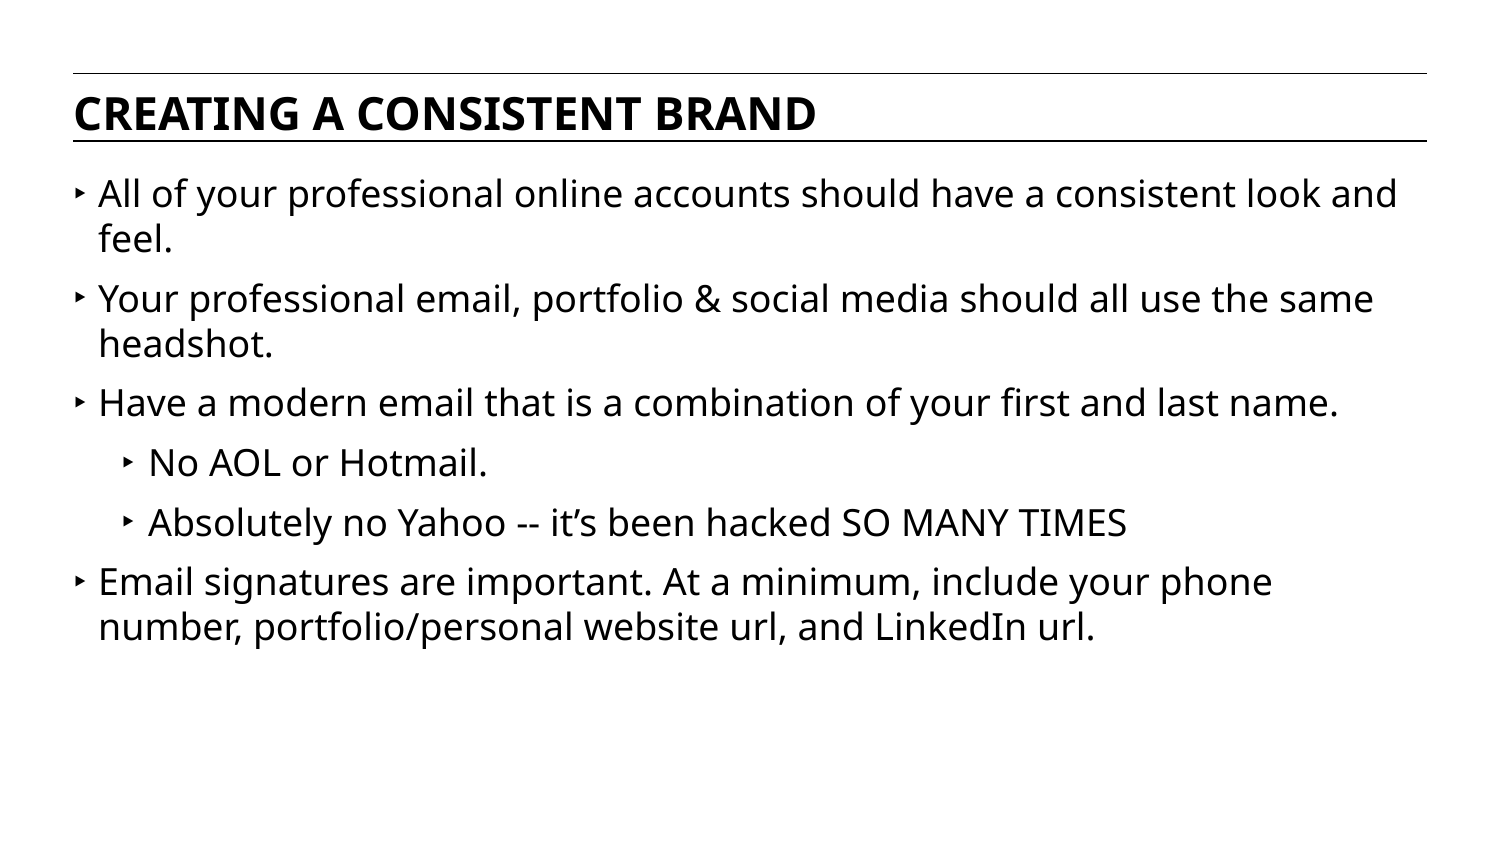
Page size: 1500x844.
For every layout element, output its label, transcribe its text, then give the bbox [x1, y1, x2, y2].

text_box CREATING A CONSISTENT BRAND [73, 85, 964, 110]
list All of your professional online accounts should have a consistent look and feel. Your professional email, portfolio & social media should all use the same headshot. Have a modern email that is a combination of your first and last name. No AOL or Hotmail. Absolutely no Yahoo -- it’s been hacked SO MANY TIMES Email signatures are important. At a minimum, include your phone number, portfolio/personal website url, and LinkedIn url. [73, 110, 1427, 551]
